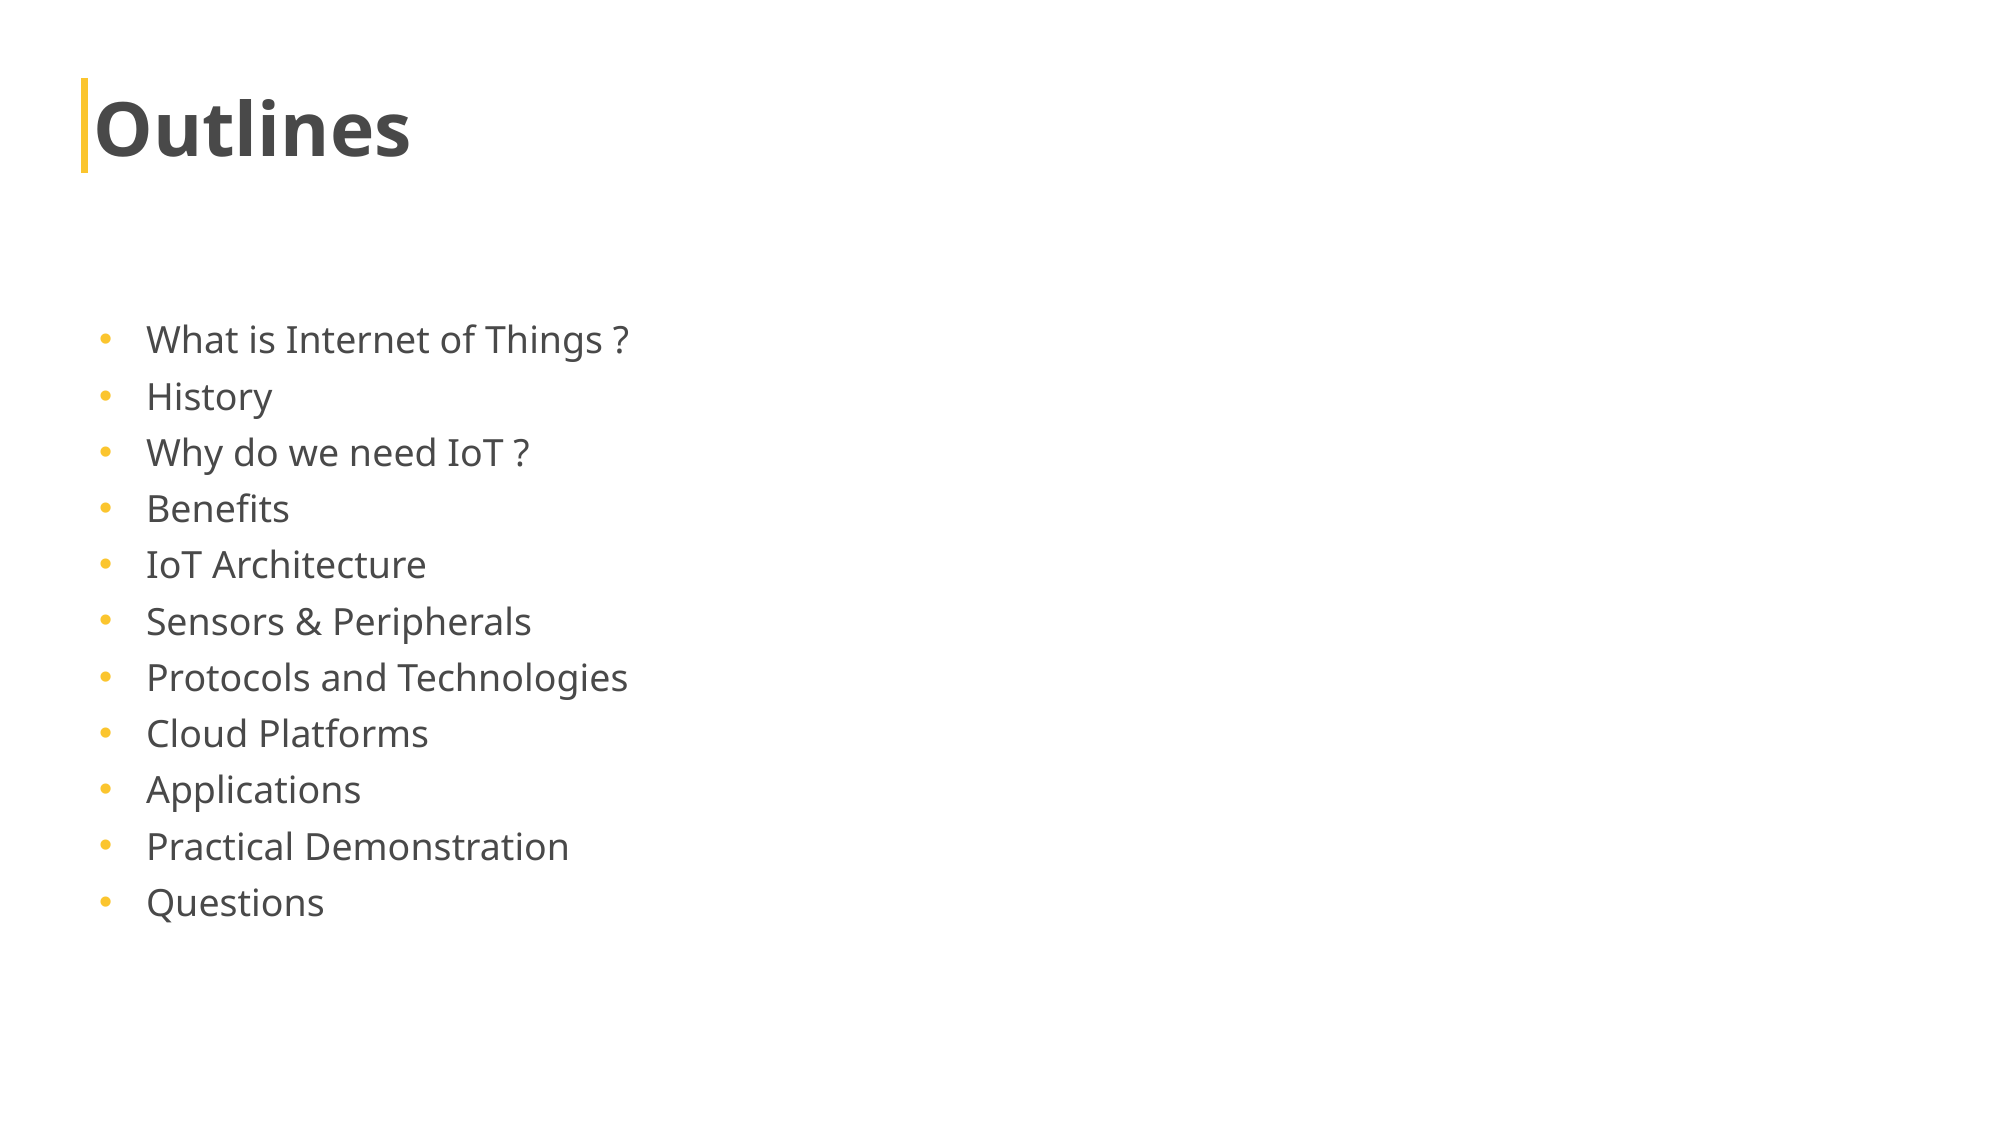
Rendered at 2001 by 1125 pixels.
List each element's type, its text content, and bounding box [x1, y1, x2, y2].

text_box Outlines [78, 74, 427, 180]
text_box What is Internet of Things ? History Why do we need IoT ? Benefits IoT Architecture Sensors & Peripherals Protocols and Technologies Cloud Platforms Applications Practical Demonstration Questions [84, 252, 1916, 988]
